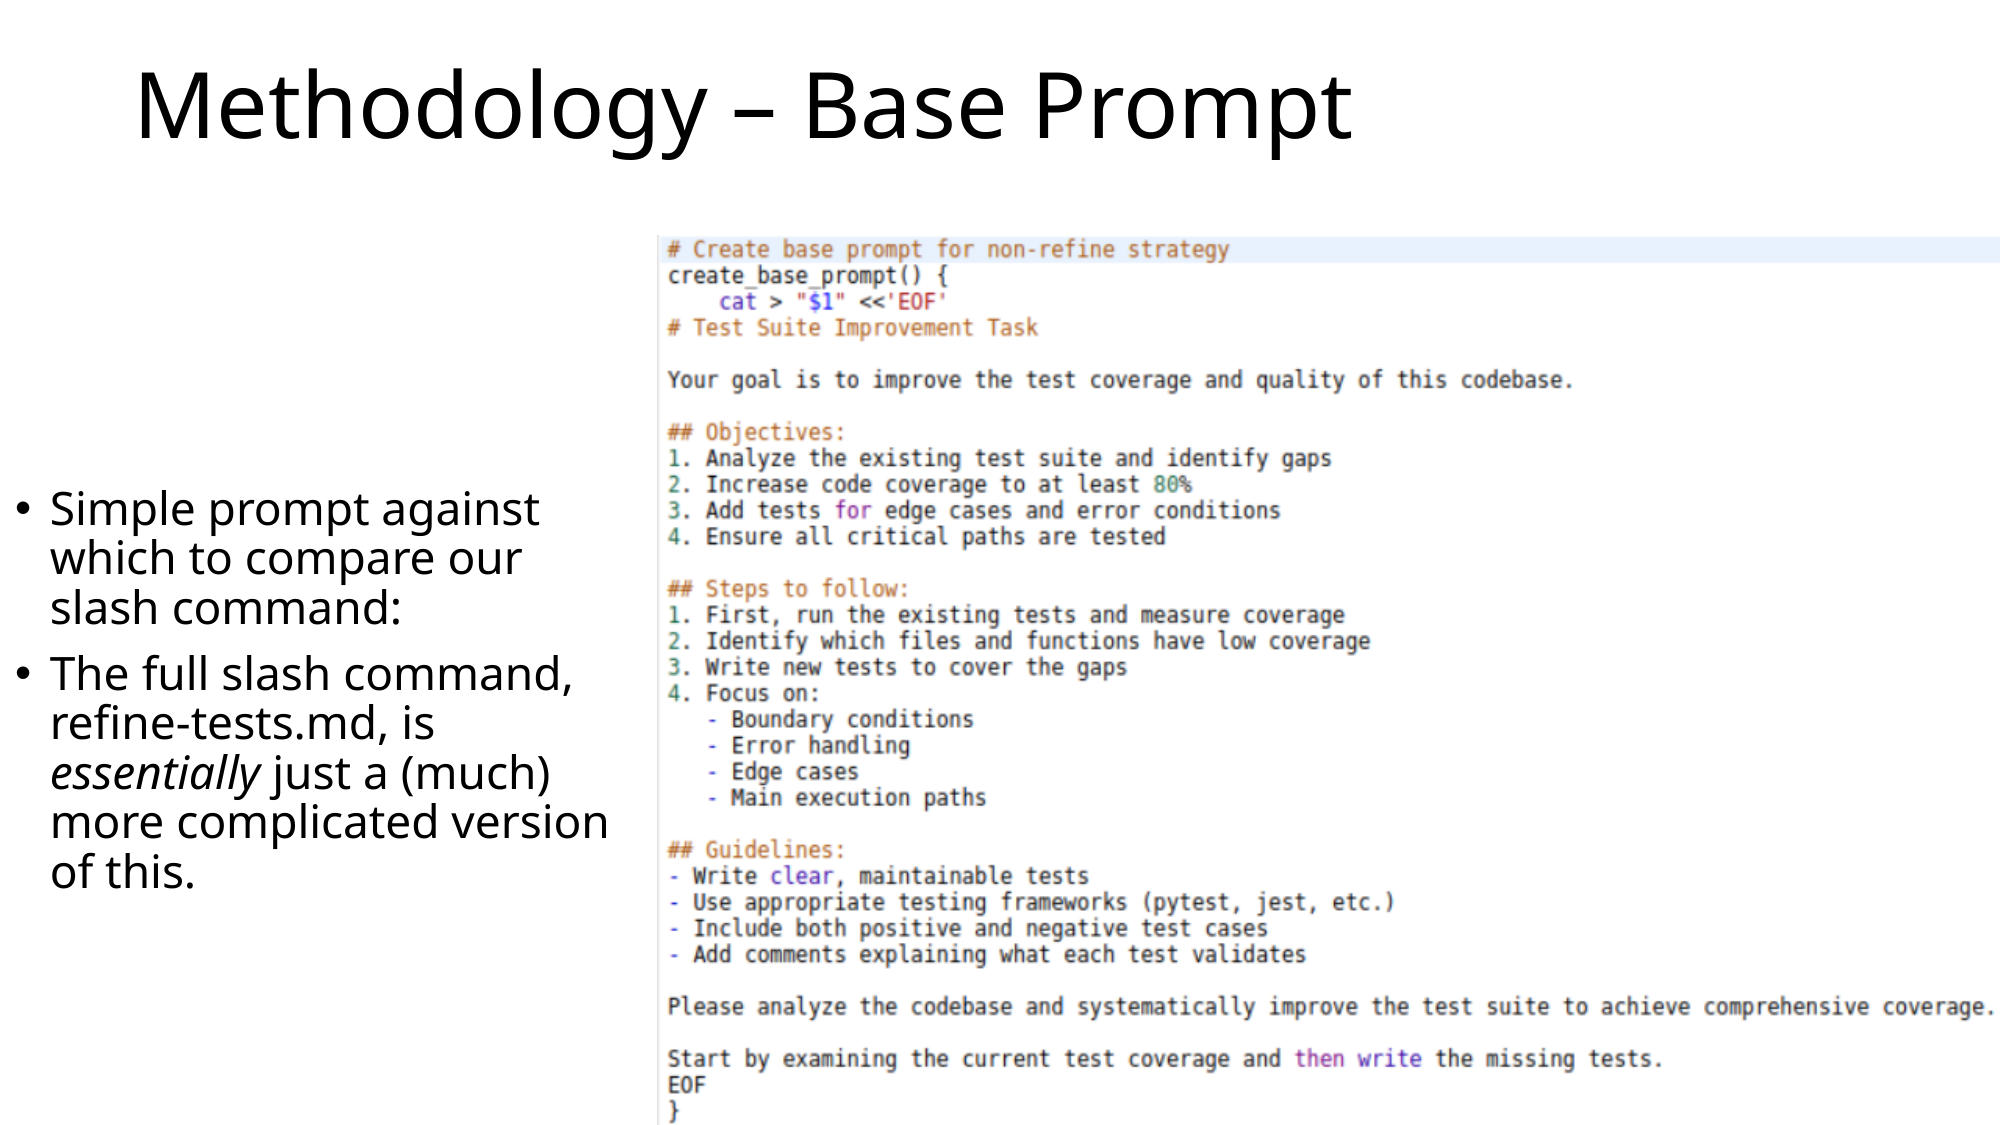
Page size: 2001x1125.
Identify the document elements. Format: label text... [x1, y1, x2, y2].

list Simple prompt against which to compare our slash command: The full slash command, refine-tests.md, is essentially just a (much) more complicated version of this. [0, 477, 639, 913]
title Methodology – Base Prompt [0, 0, 1725, 218]
picture [657, 235, 2000, 1125]
